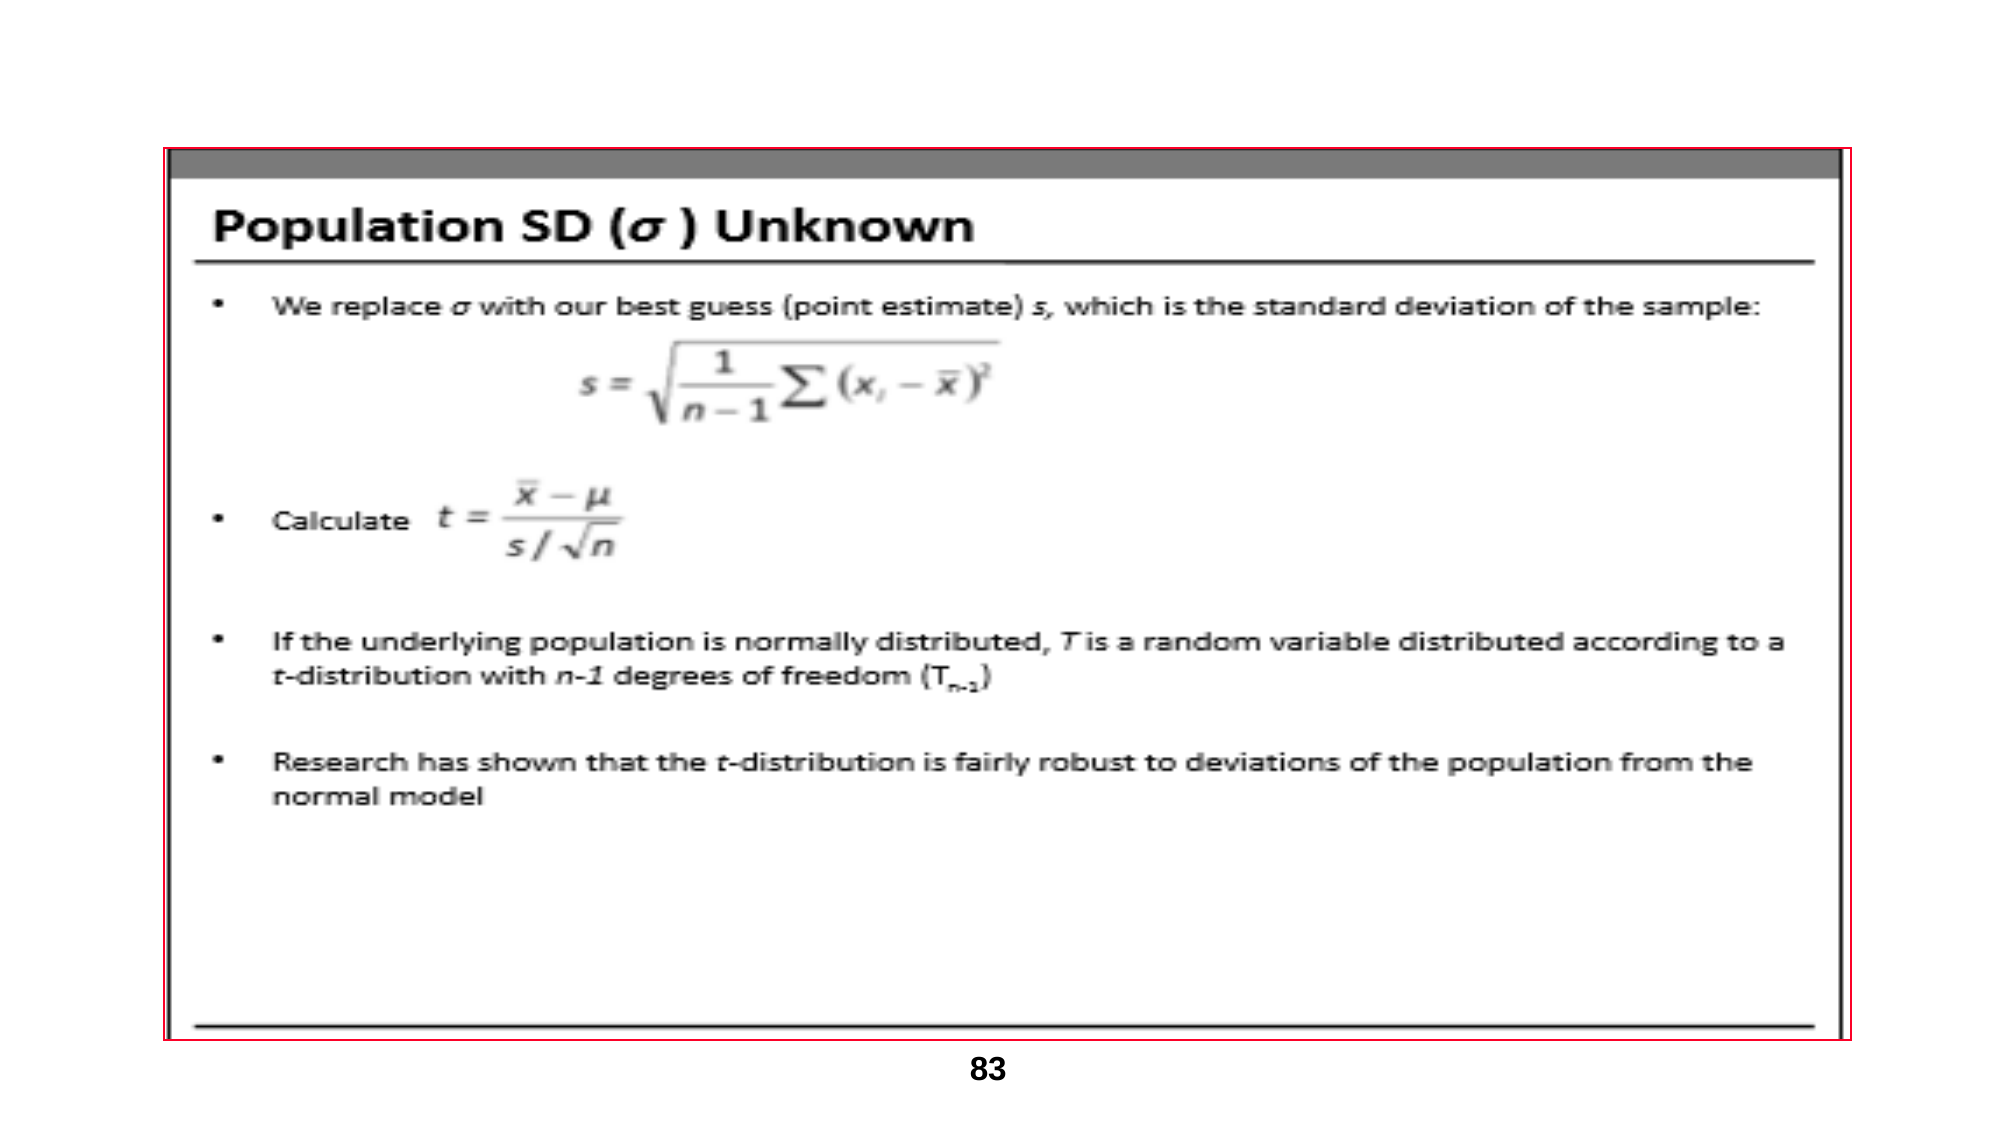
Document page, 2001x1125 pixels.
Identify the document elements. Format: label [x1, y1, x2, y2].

picture [164, 148, 1851, 1040]
